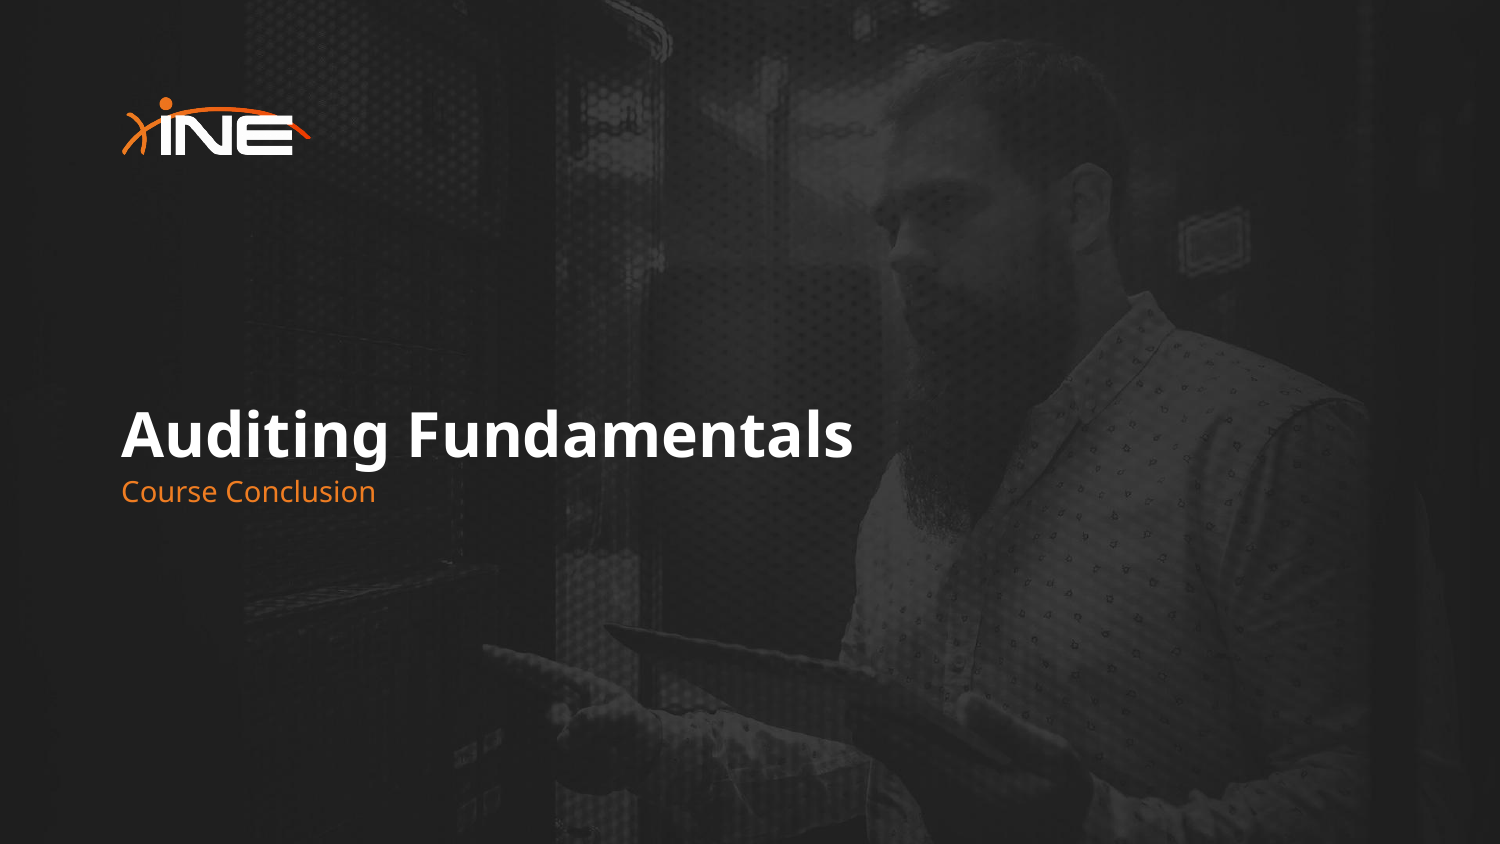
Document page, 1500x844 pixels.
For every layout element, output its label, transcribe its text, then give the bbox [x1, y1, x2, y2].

picture [0, 0, 1500, 844]
title Course Conclusion [106, 458, 879, 615]
title Auditing Fundamentals [106, 359, 879, 458]
